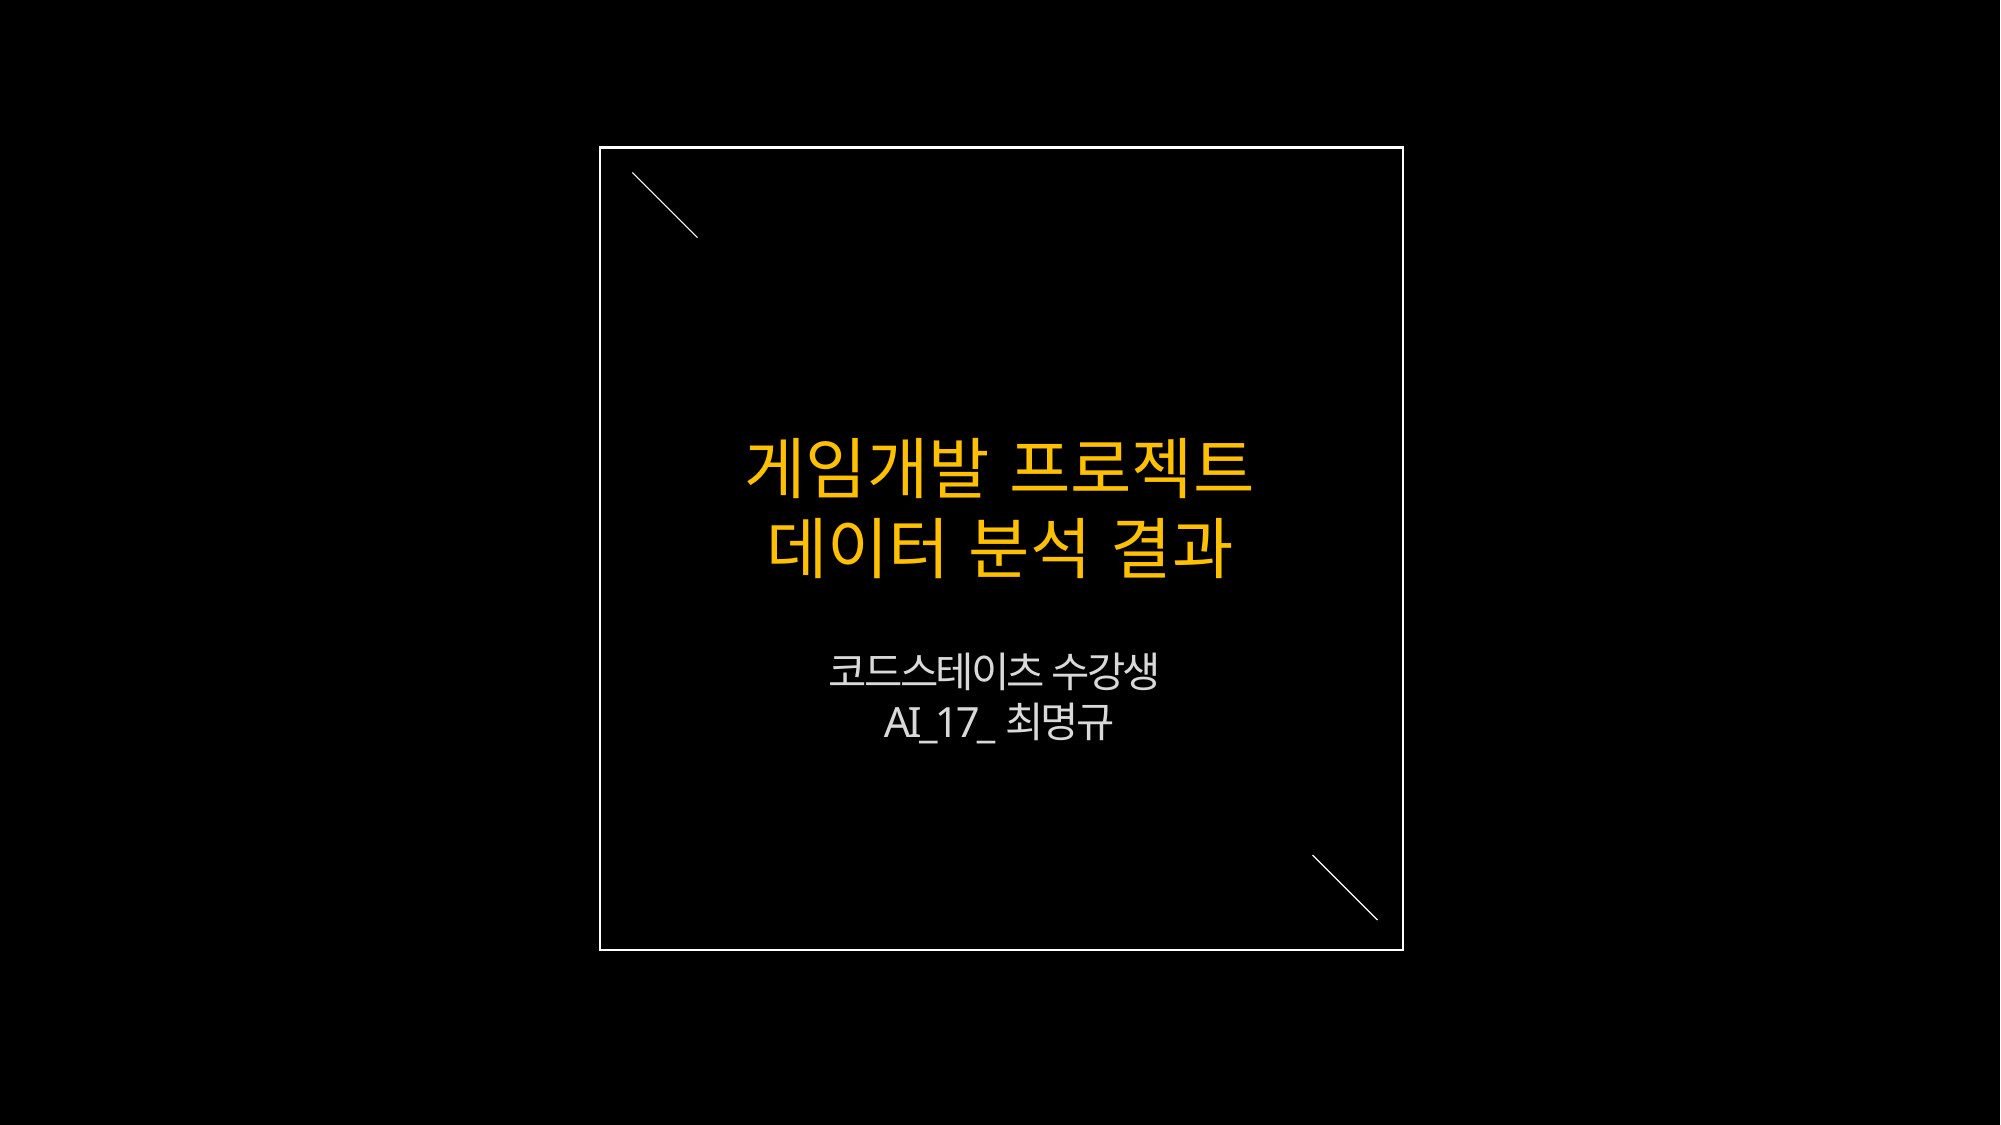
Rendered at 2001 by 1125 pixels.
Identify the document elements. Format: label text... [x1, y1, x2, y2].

text_box [599, 594, 1404, 951]
text_box 게임개발 프로젝트 데이터 분석 결과 [249, 419, 1750, 594]
text_box 코드스테이츠 수강생 AI_17_최명규 [596, 638, 1403, 754]
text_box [632, 172, 698, 238]
text_box [599, 146, 1404, 419]
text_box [1312, 854, 1378, 920]
